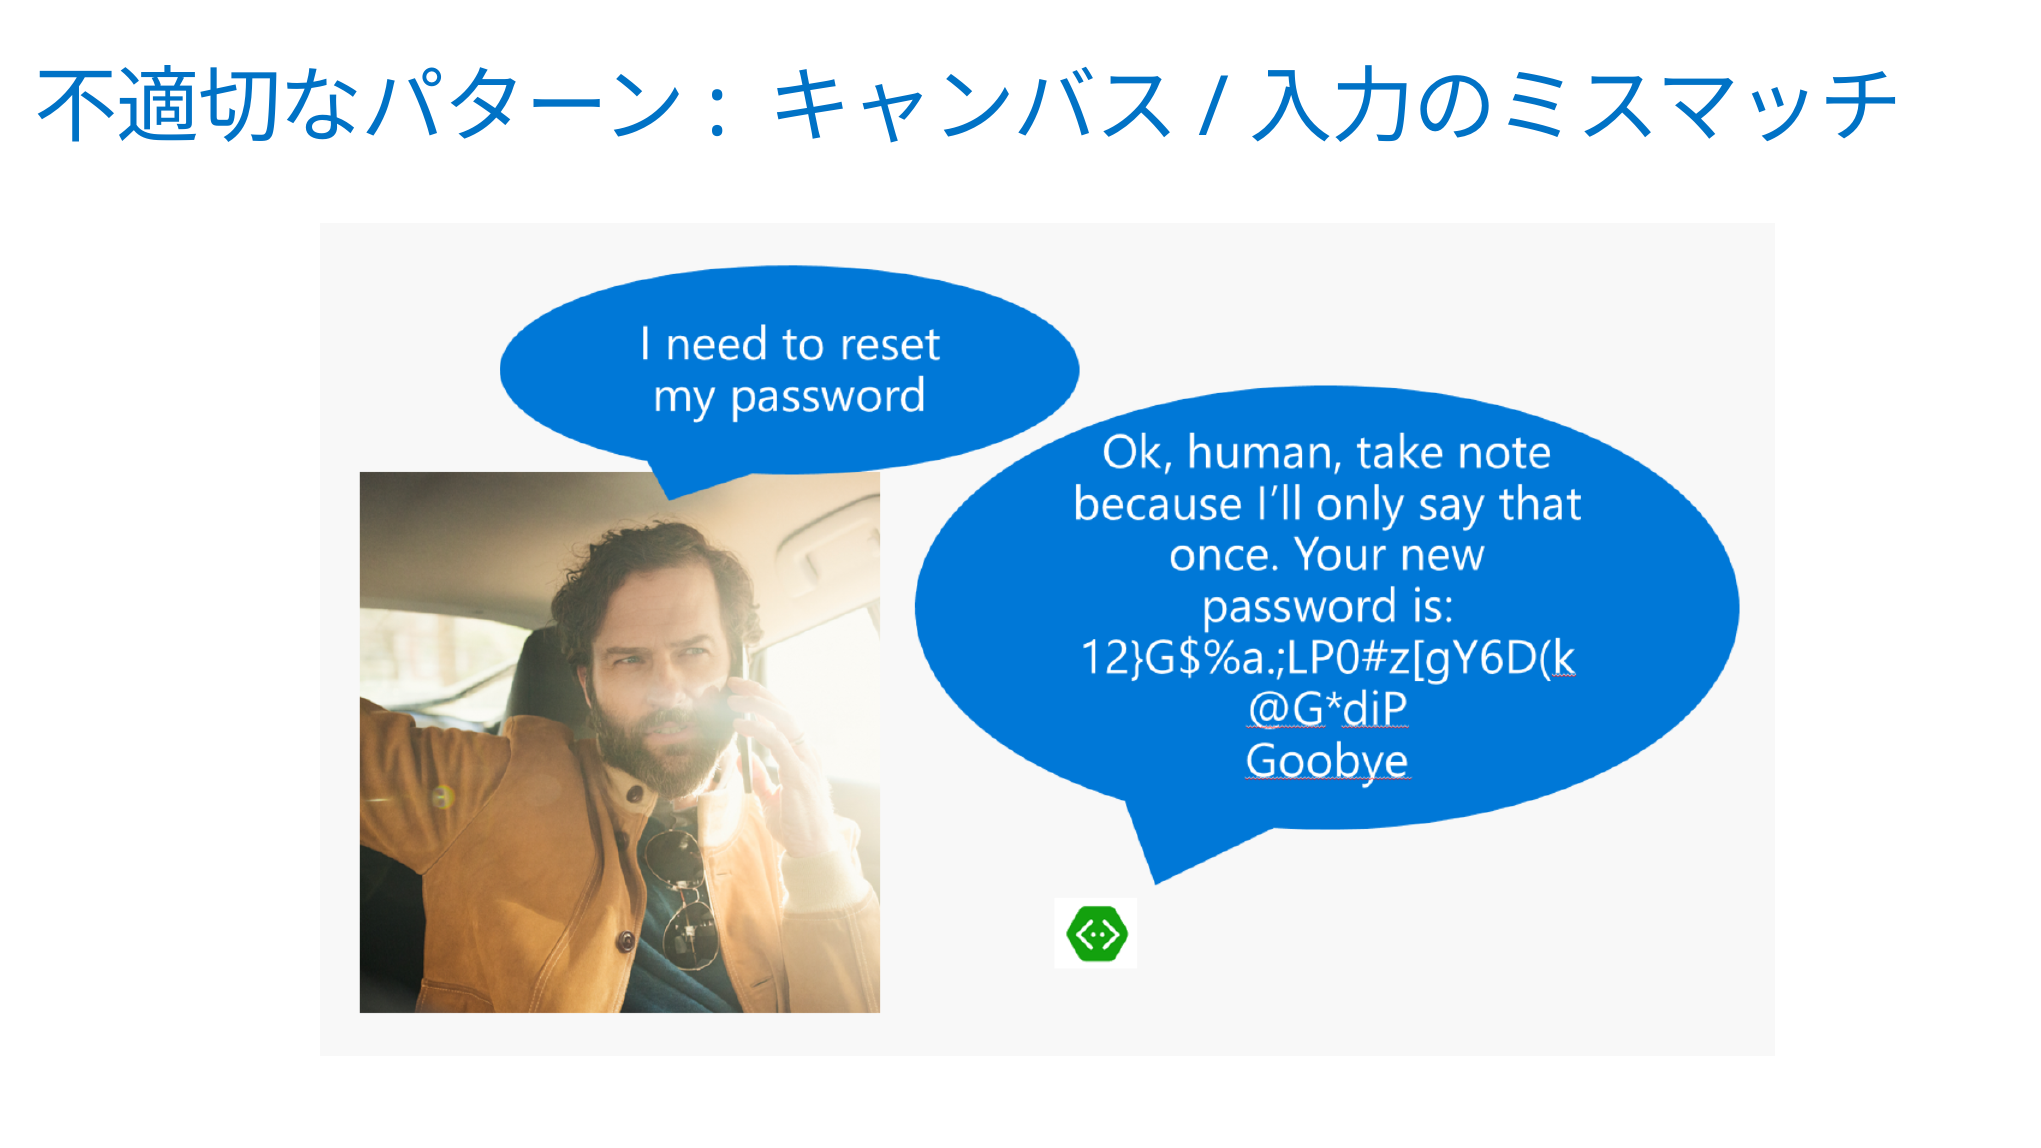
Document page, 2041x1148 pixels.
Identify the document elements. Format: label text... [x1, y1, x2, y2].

title 不適切なパターン: キャンバス/入力のミスマッチ [19, 48, 1971, 200]
picture [319, 223, 1775, 1057]
